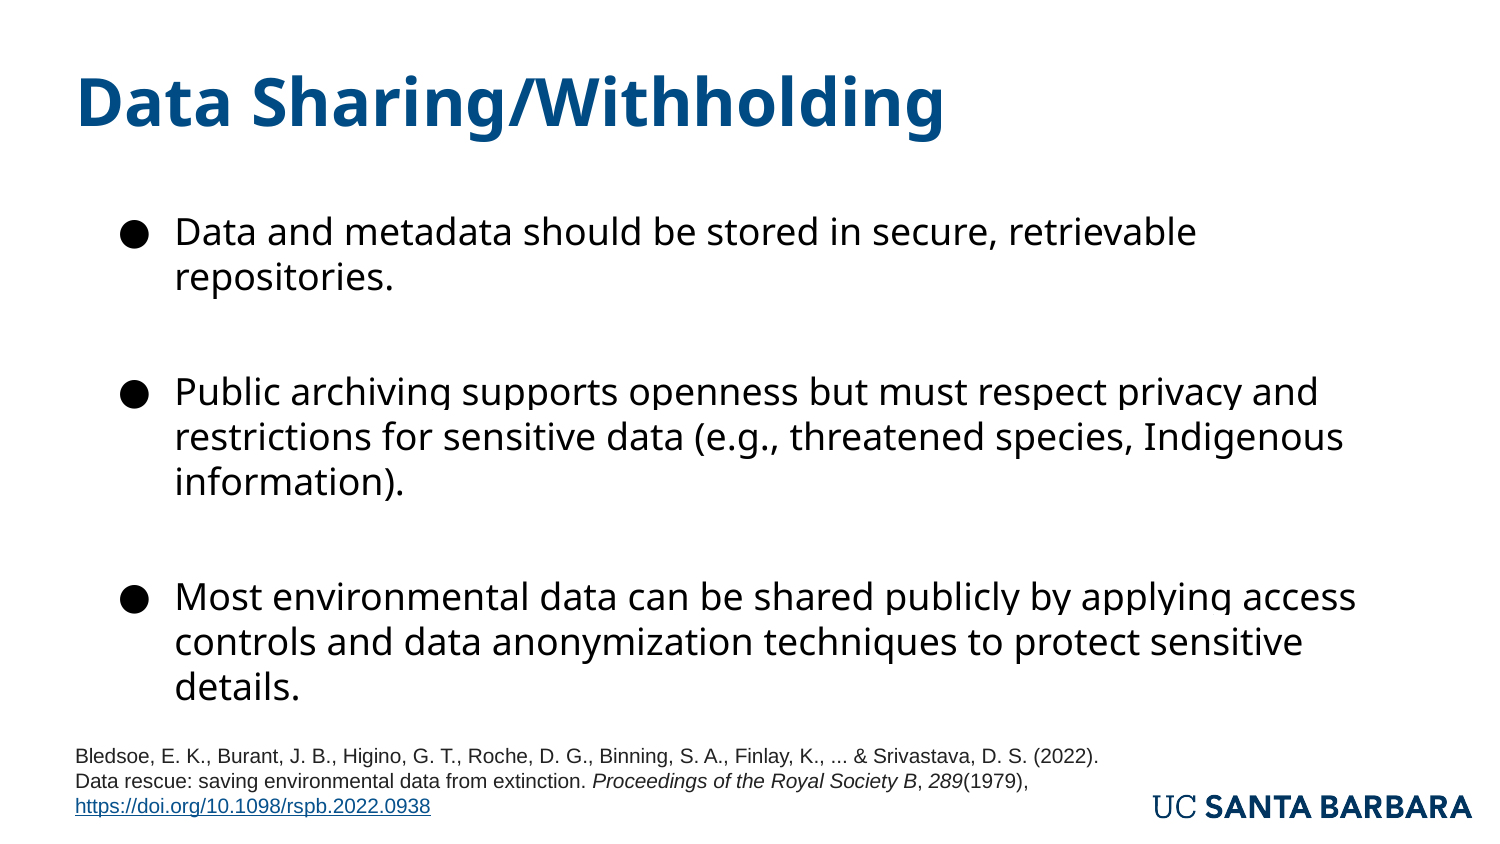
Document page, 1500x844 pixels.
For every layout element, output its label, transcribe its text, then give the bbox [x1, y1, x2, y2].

text_box Data Sharing/Withholding [60, 53, 1458, 148]
text_box Data and metadata should be stored in secure, retrievable repositories. Public archiving supports openness but must respect privacy and restrictions for sensitive data (e.g., threatened species, Indigenous information). Most environmental data can be shared publicly by applying access controls and data anonymization techniques to protect sensitive details. [84, 192, 1384, 723]
text_box Bledsoe, E. K., Burant, J. B., Higino, G. T., Roche, D. G., Binning, S. A., Finlay, K., ... & Srivastava, D. S. (2022). Data rescue: saving environmental data from extinction. Proceedings of the Royal Society B, 289(1979), https://doi.org/10.1098/rspb.2022.0938 [60, 727, 1125, 833]
picture [1152, 794, 1473, 819]
